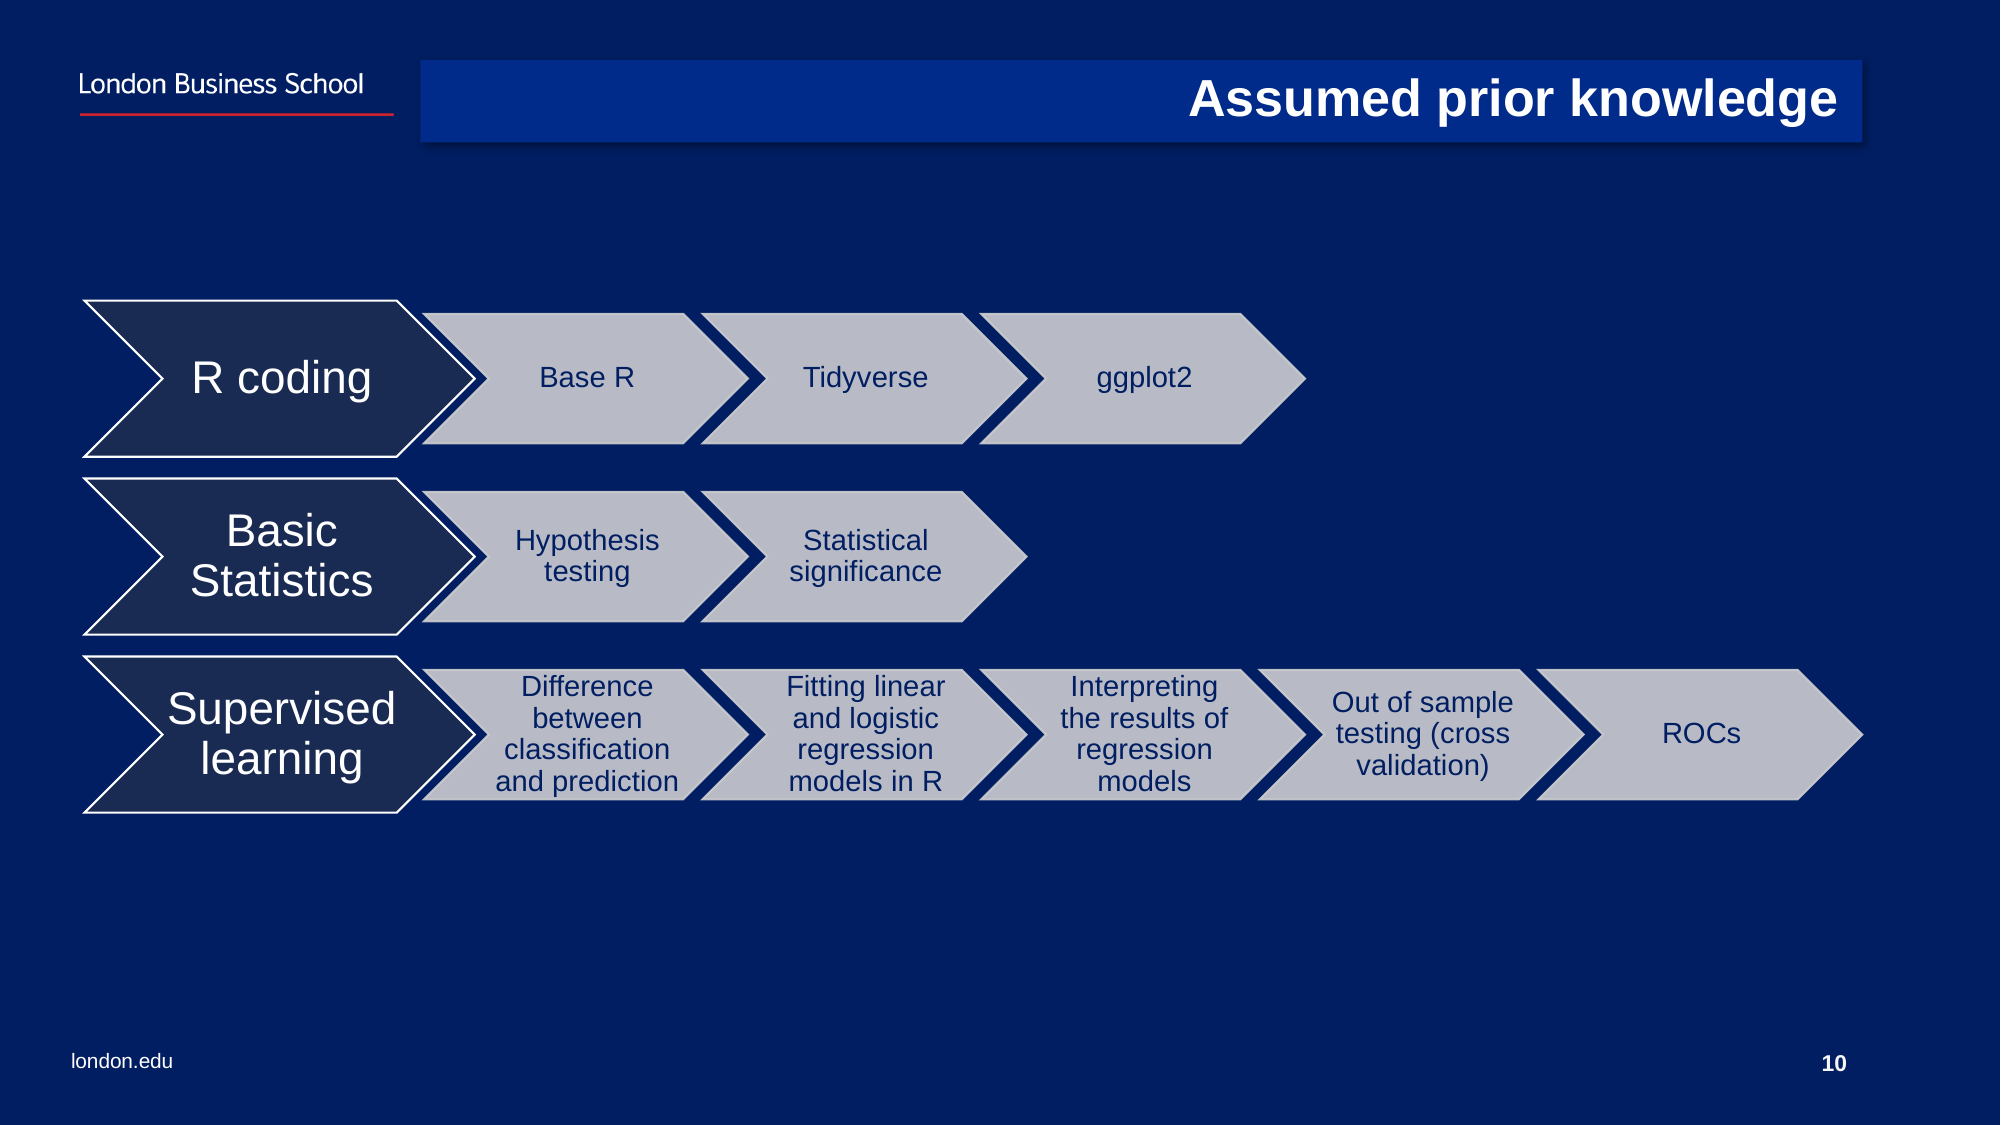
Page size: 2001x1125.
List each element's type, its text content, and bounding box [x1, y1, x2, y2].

picture [66, 59, 394, 137]
title Assumed prior knowledge [420, 59, 1863, 143]
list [84, 208, 1863, 905]
